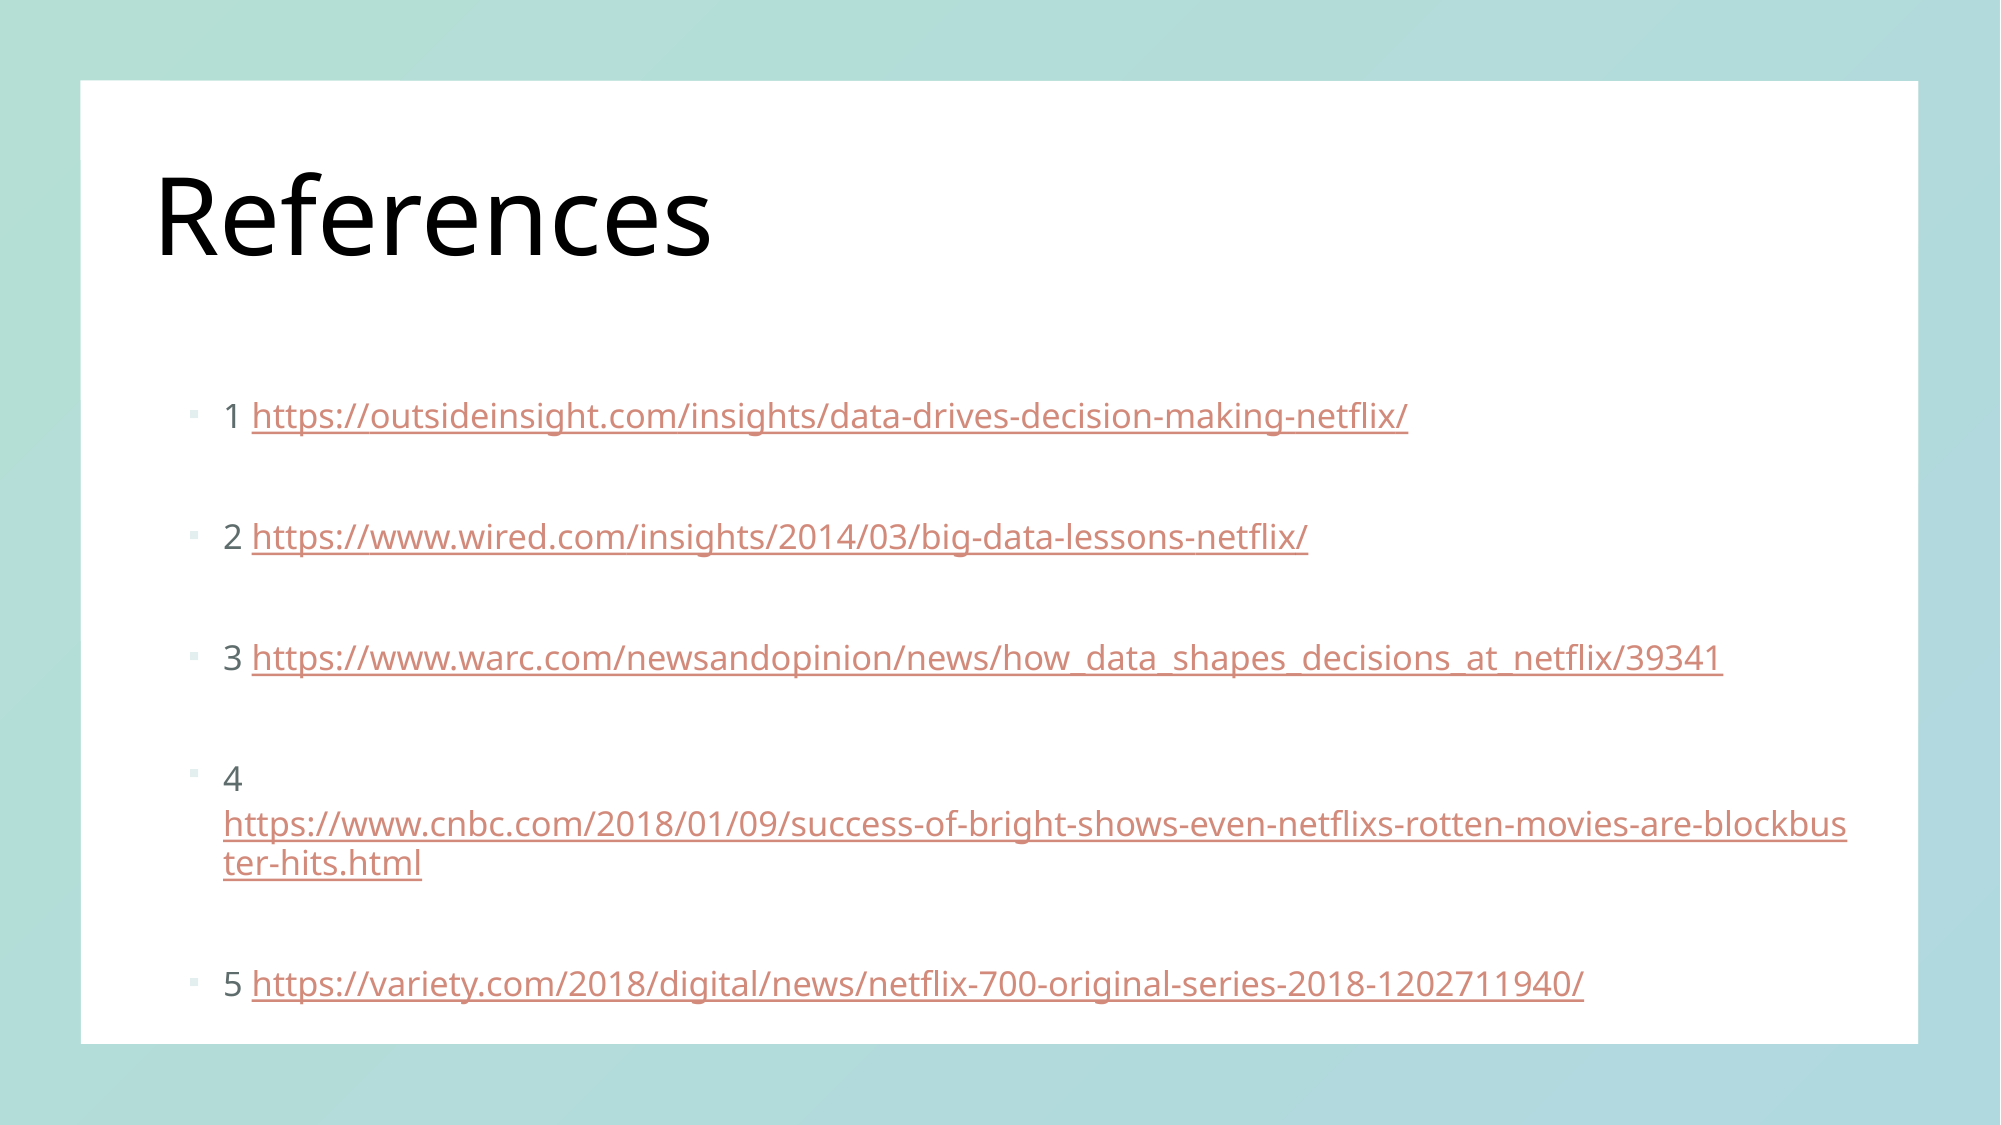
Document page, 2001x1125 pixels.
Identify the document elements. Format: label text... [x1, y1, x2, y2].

list 1 https://outsideinsight.com/insights/data-drives-decision-making-netflix/ 2 https://www.wired.com/insights/2014/03/big-data-lessons-netflix/ 3 https://www.warc.com/newsandopinion/news/how_data_shapes_decisions_at_netflix/39341 4 https://www.cnbc.com/2018/01/09/success-of-bright-shows-even-netflixs-rotten-movies-are-blockbuster-hits.html 5 https://variety.com/2018/digital/news/netflix-700-original-series-2018-1202711940/ [137, 329, 1863, 985]
title References [137, 111, 1863, 329]
